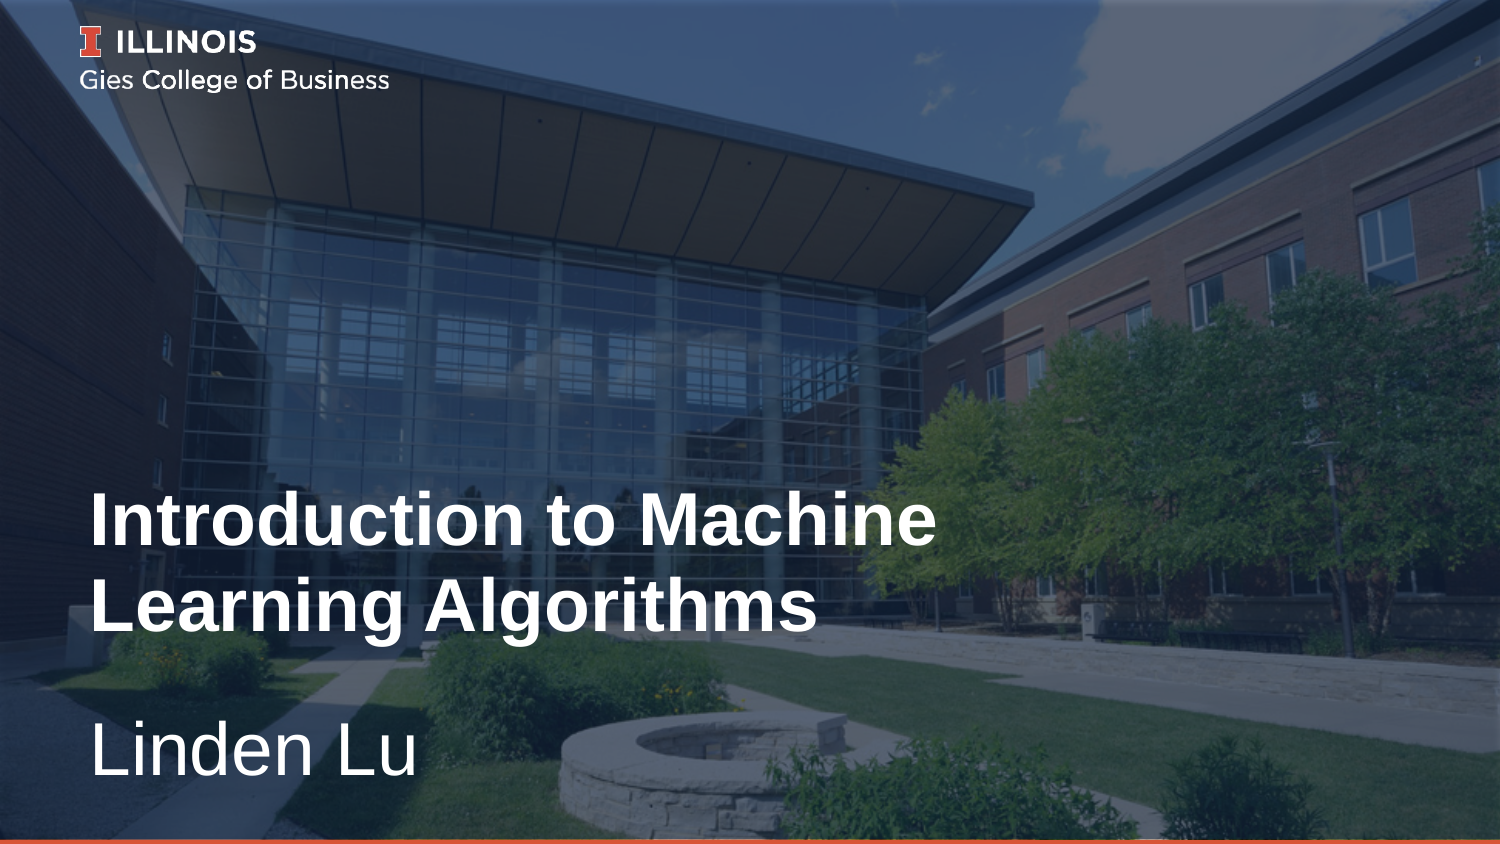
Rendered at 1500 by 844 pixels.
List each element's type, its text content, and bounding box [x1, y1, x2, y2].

title Introduction to Machine Learning Algorithms [75, 436, 1259, 685]
list Linden Lu [75, 685, 1259, 806]
picture [80, 26, 389, 93]
